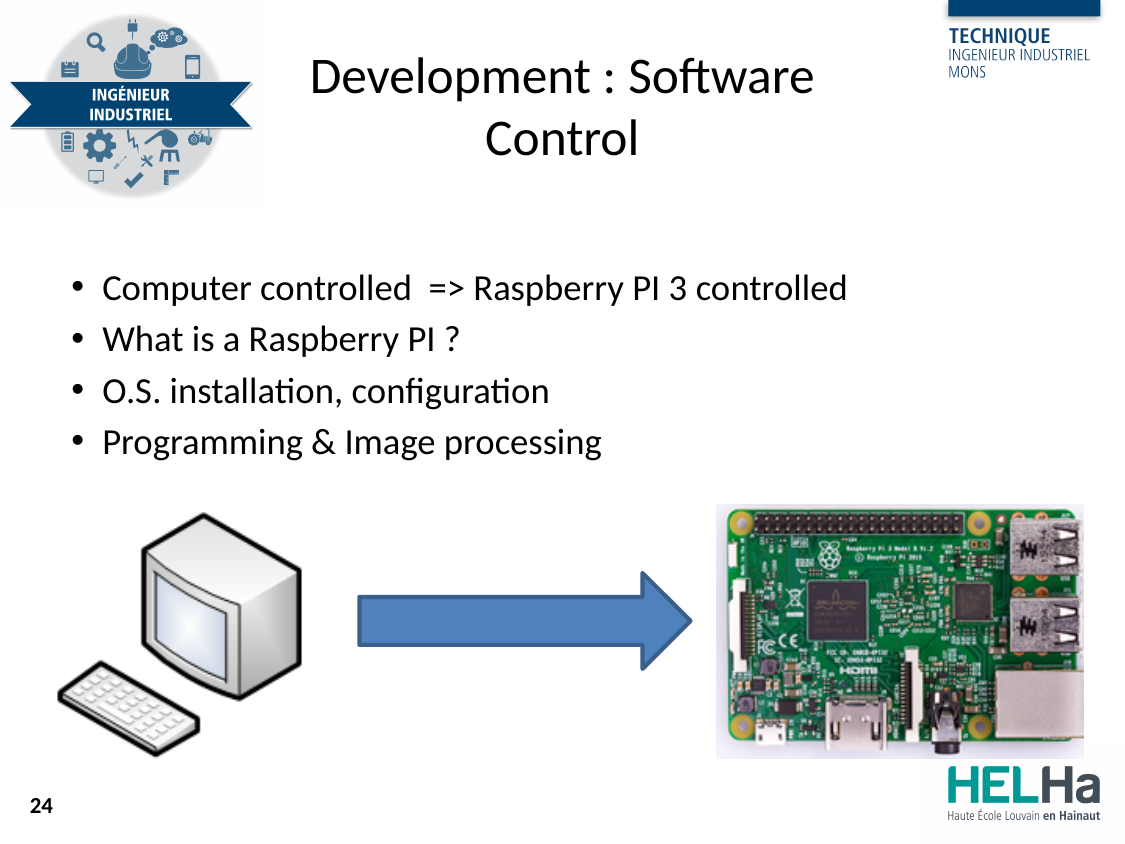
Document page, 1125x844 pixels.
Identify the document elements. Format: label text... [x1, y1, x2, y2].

title Development : Software Control [56, 33, 1069, 175]
text_box Computer controlled => Raspberry PI 3 controlled What is a Raspberry PI ? O.S. installation, configuration Programming & Image processing [56, 256, 1069, 471]
picture [947, 5, 1101, 100]
picture [923, 741, 1125, 844]
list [716, 504, 1085, 759]
slide_number 24 [14, 782, 111, 827]
picture [39, 501, 318, 780]
picture [0, 0, 262, 209]
text_box [357, 571, 693, 671]
